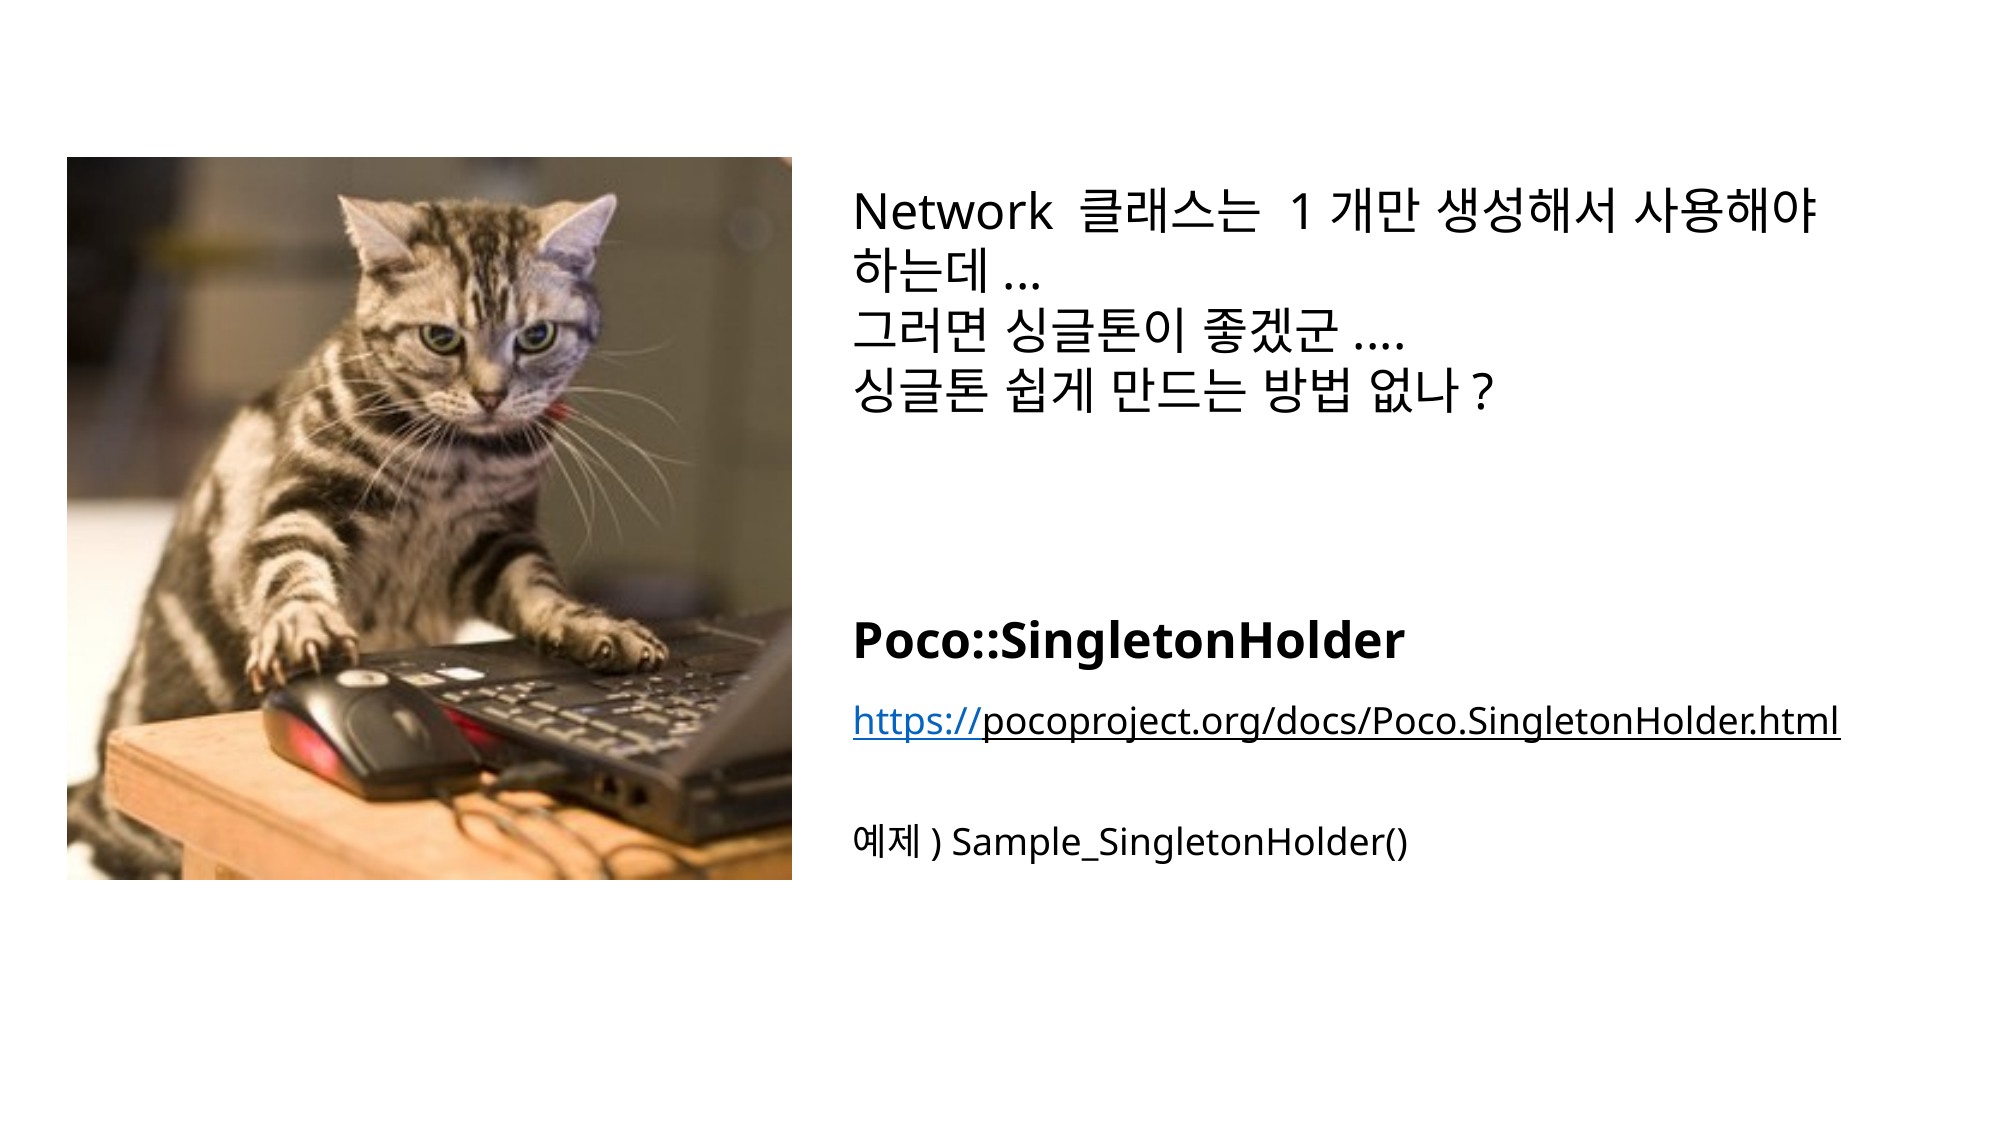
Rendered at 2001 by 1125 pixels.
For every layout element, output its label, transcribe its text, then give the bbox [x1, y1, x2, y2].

text_box Poco::SingletonHolder [837, 601, 1757, 676]
picture [66, 157, 792, 880]
text_box Network 클래스는 1개만 생성해서 사용해야 하는데... 그러면 싱글톤이 좋겠군.... 싱글톤 쉽게 만드는 방법 없나? [837, 172, 1956, 428]
text_box 예제) Sample_SingletonHolder() [837, 810, 1509, 871]
text_box https://pocoproject.org/docs/Poco.SingletonHolder.html [837, 690, 1997, 756]
